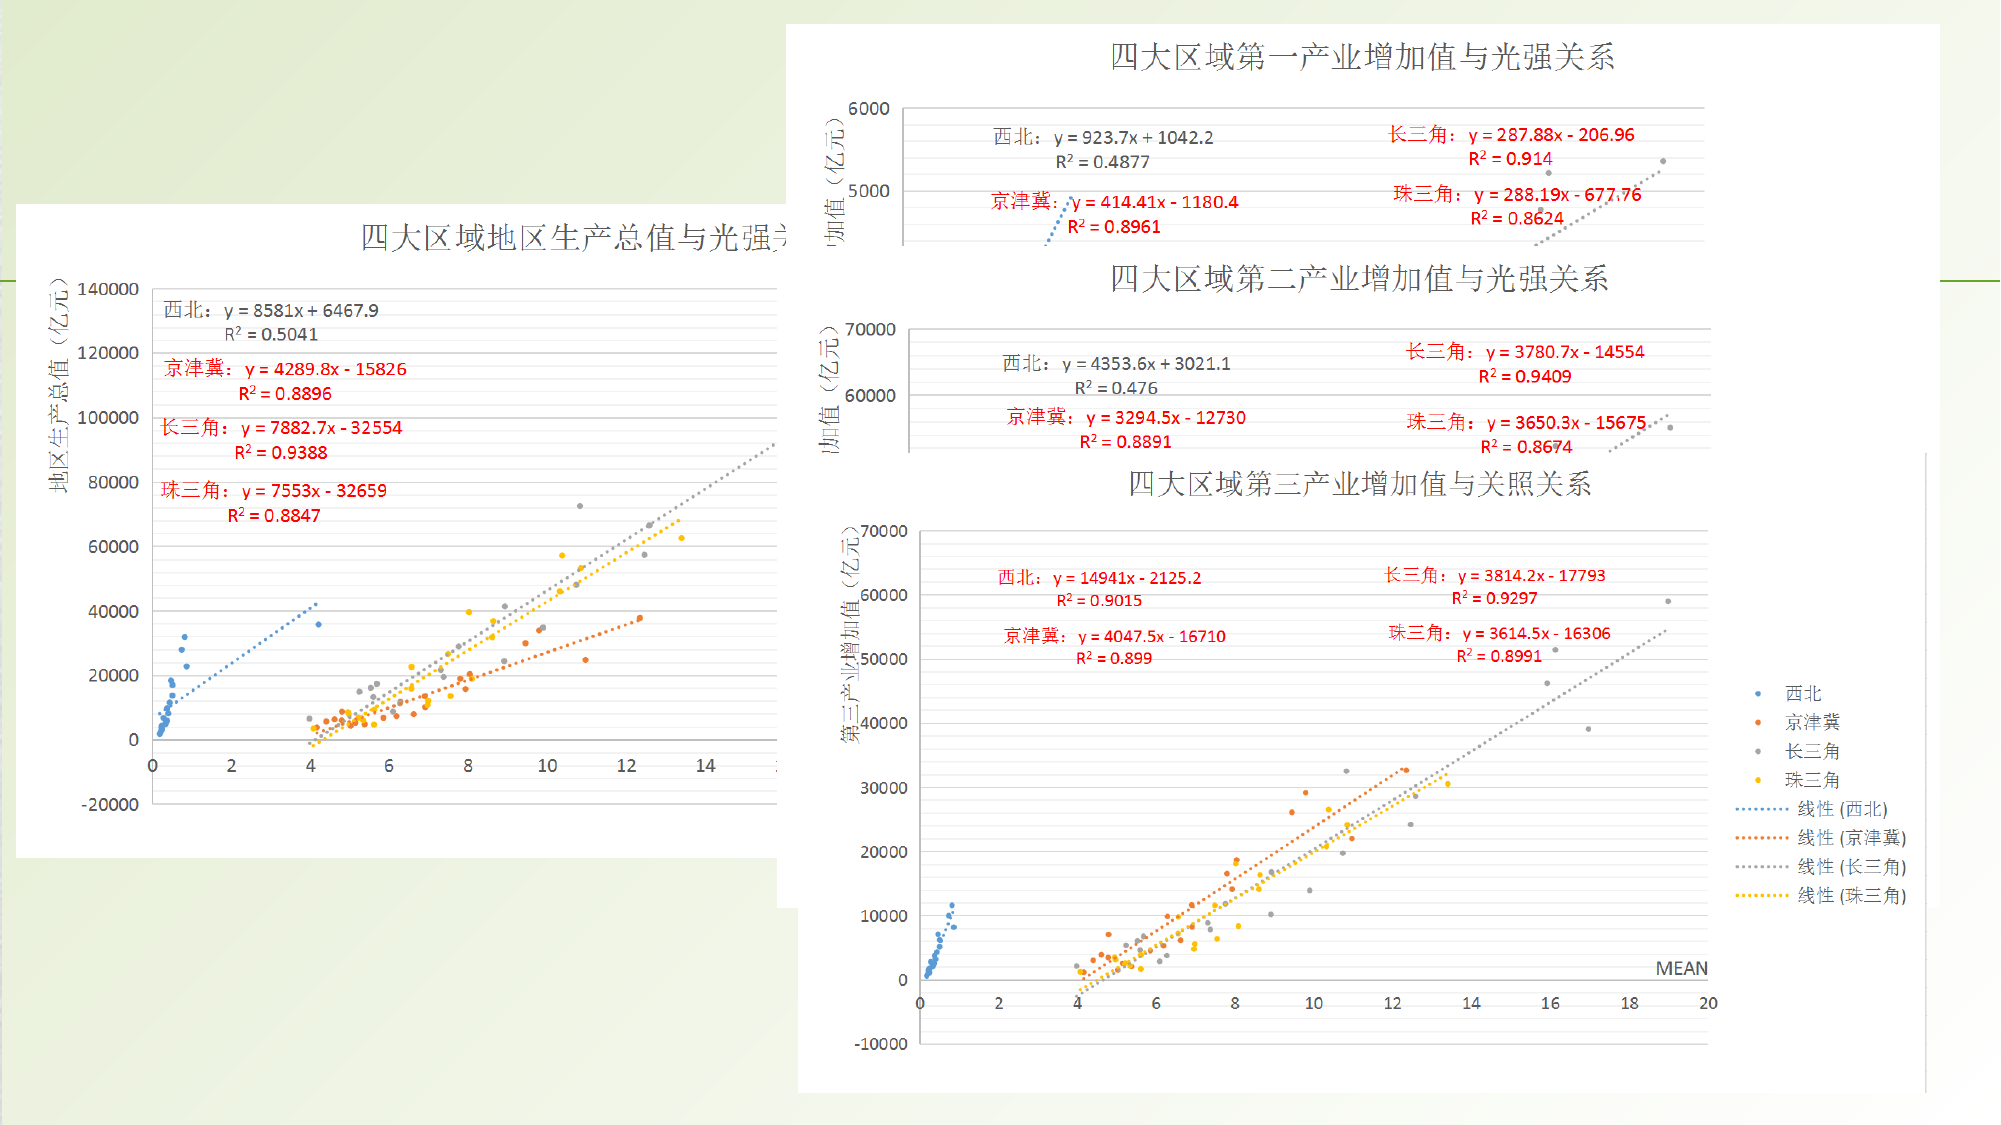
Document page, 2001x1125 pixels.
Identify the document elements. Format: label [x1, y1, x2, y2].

list [16, 203, 781, 859]
picture [776, 23, 1940, 1093]
